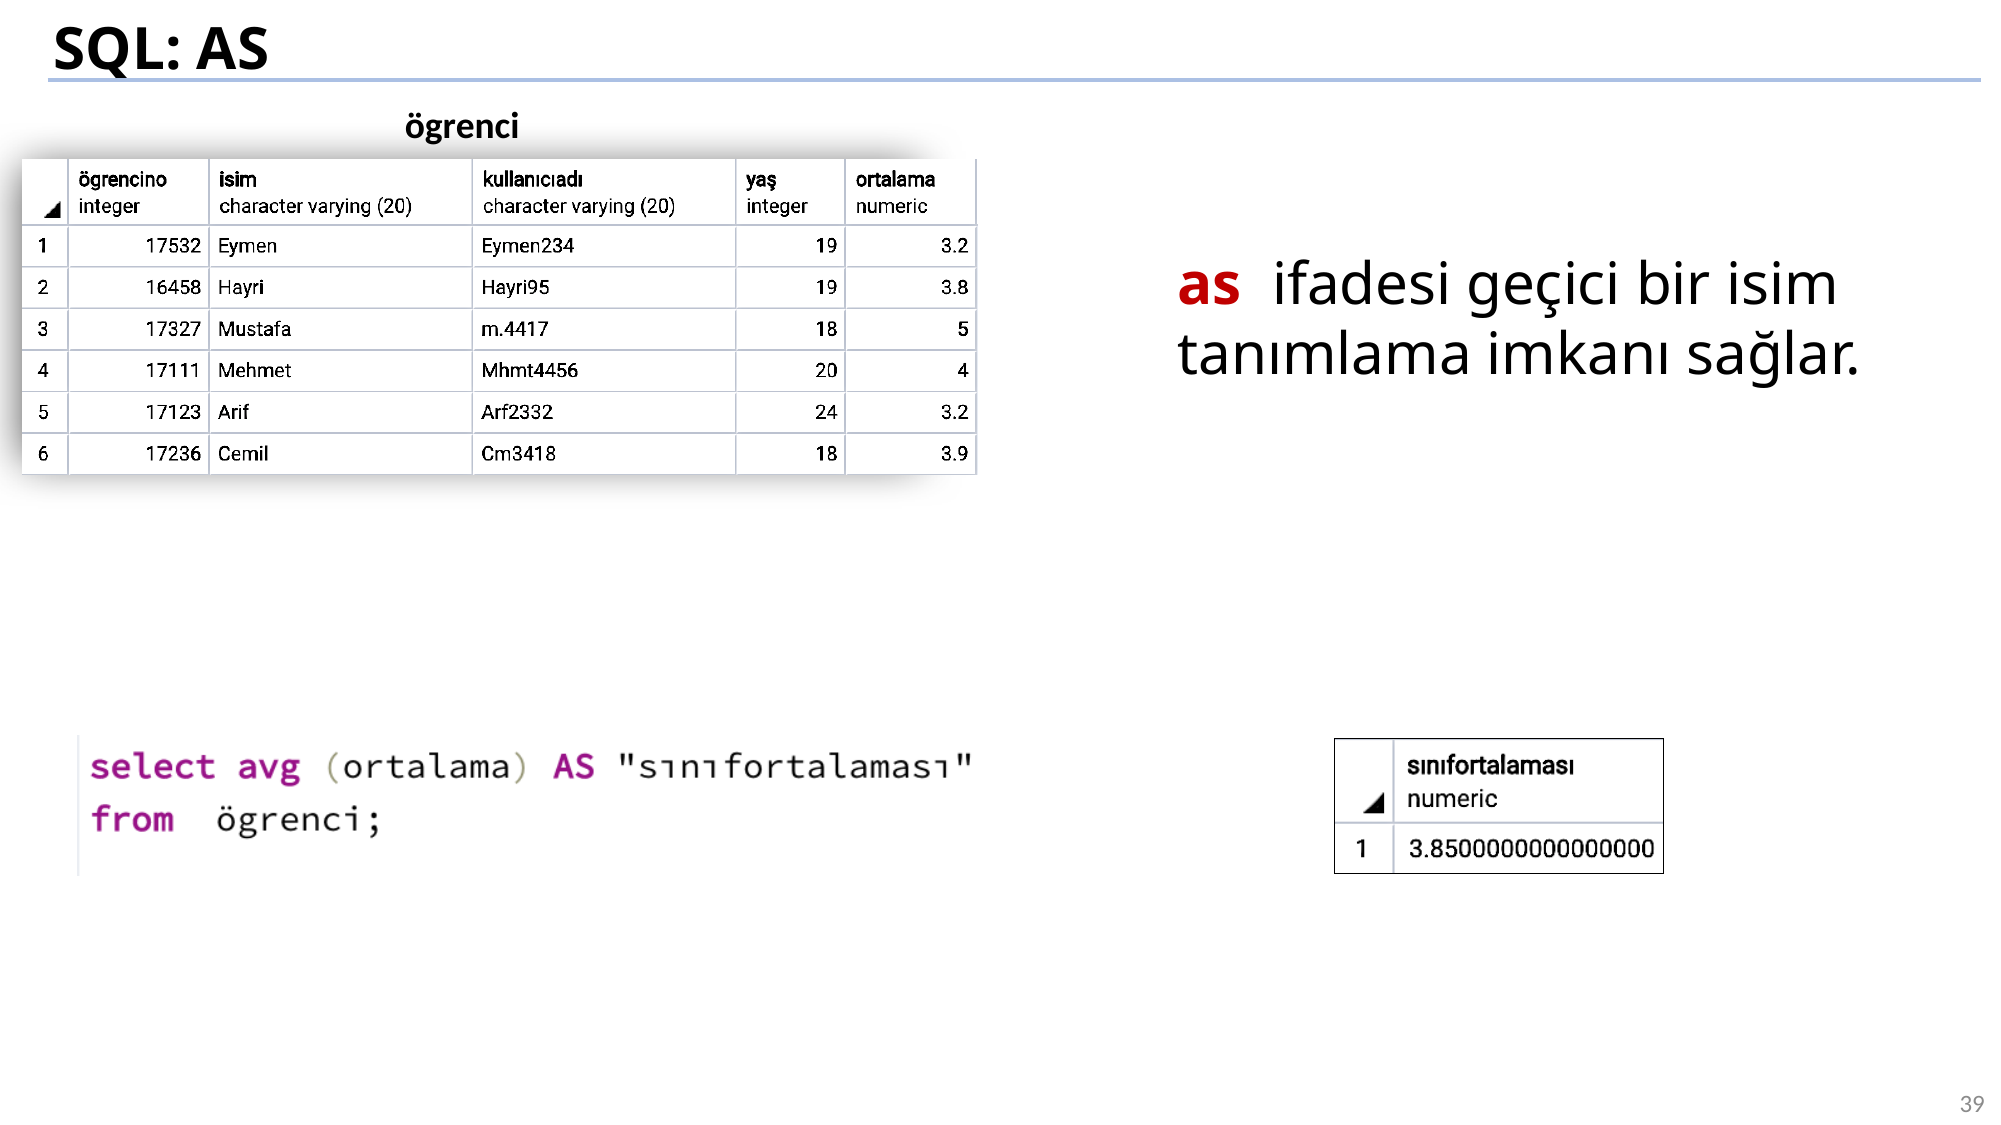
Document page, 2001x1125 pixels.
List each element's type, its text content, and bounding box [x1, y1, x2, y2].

picture [22, 159, 978, 475]
slide_number 39 [1550, 1083, 2000, 1122]
picture [77, 735, 1000, 876]
text_box as ifadesi geçici bir isim tanımlama imkanı sağlar. [1162, 238, 1876, 394]
text_box SQL: AS [38, 6, 1808, 96]
picture [1334, 738, 1664, 874]
text_box ögrenci [390, 93, 581, 132]
